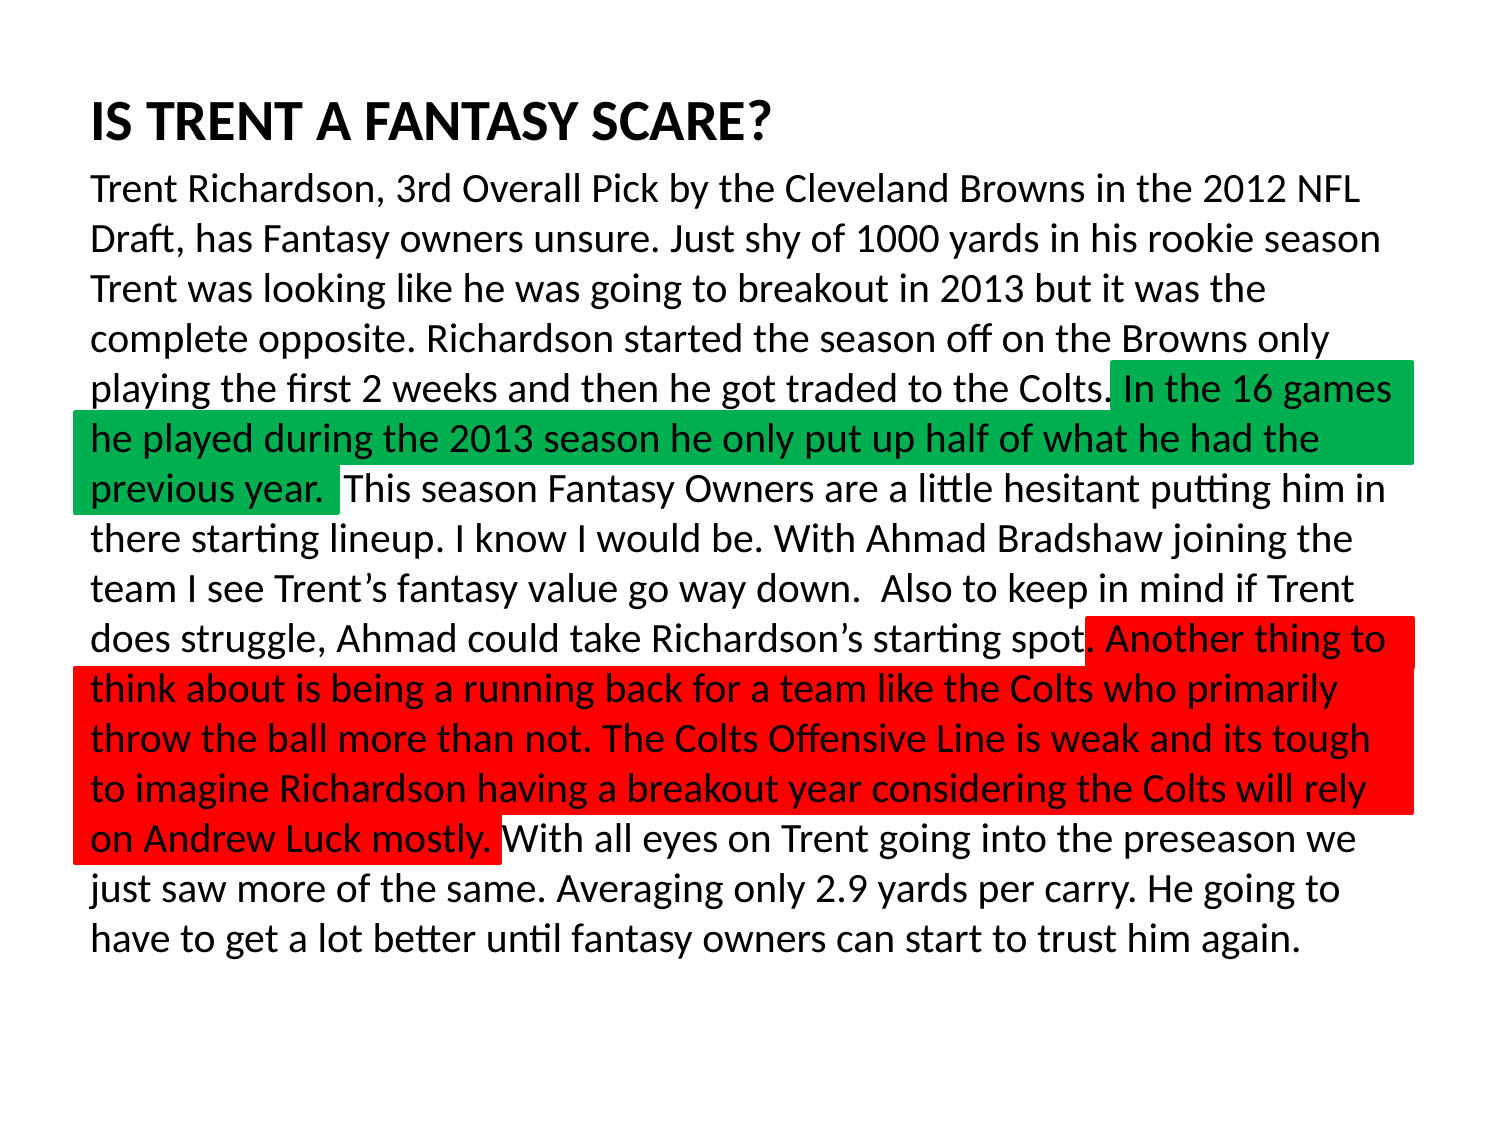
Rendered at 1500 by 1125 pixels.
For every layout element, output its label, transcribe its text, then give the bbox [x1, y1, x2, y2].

list IS TRENT A FANTASY SCARE? Trent Richardson, 3rd Overall Pick by the Cleveland Browns in the 2012 NFL Draft, has Fantasy owners unsure. Just shy of 1000 yards in his rookie season Trent was looking like he was going to breakout in 2013 but it was the complete opposite. Richardson started the season off on the Browns only playing the first 2 weeks and then he got traded to the Colts. In the 16 games he played during the 2013 season he only put up half of what he had the previous year. This season Fantasy Owners are a little hesitant putting him in there starting lineup. I know I would be. With Ahmad Bradshaw joining the team I see Trent’s fantasy value go way down. Also to keep in mind if Trent does struggle, Ahmad could take Richardson’s starting spot. Another thing to think about is being a running back for a team like the Colts who primarily throw the ball more than not. The Colts Offensive Line is weak and its tough to imagine Richardson having a breakout year considering the Colts will rely on Andrew Luck mostly. With all eyes on Trent going into the preseason we just saw more of the same. Averaging only 2.9 yards per carry. He going to have to get a lot better until fantasy owners can start to trust him again. [75, 75, 1425, 1005]
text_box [74, 617, 1413, 863]
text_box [74, 362, 1413, 514]
